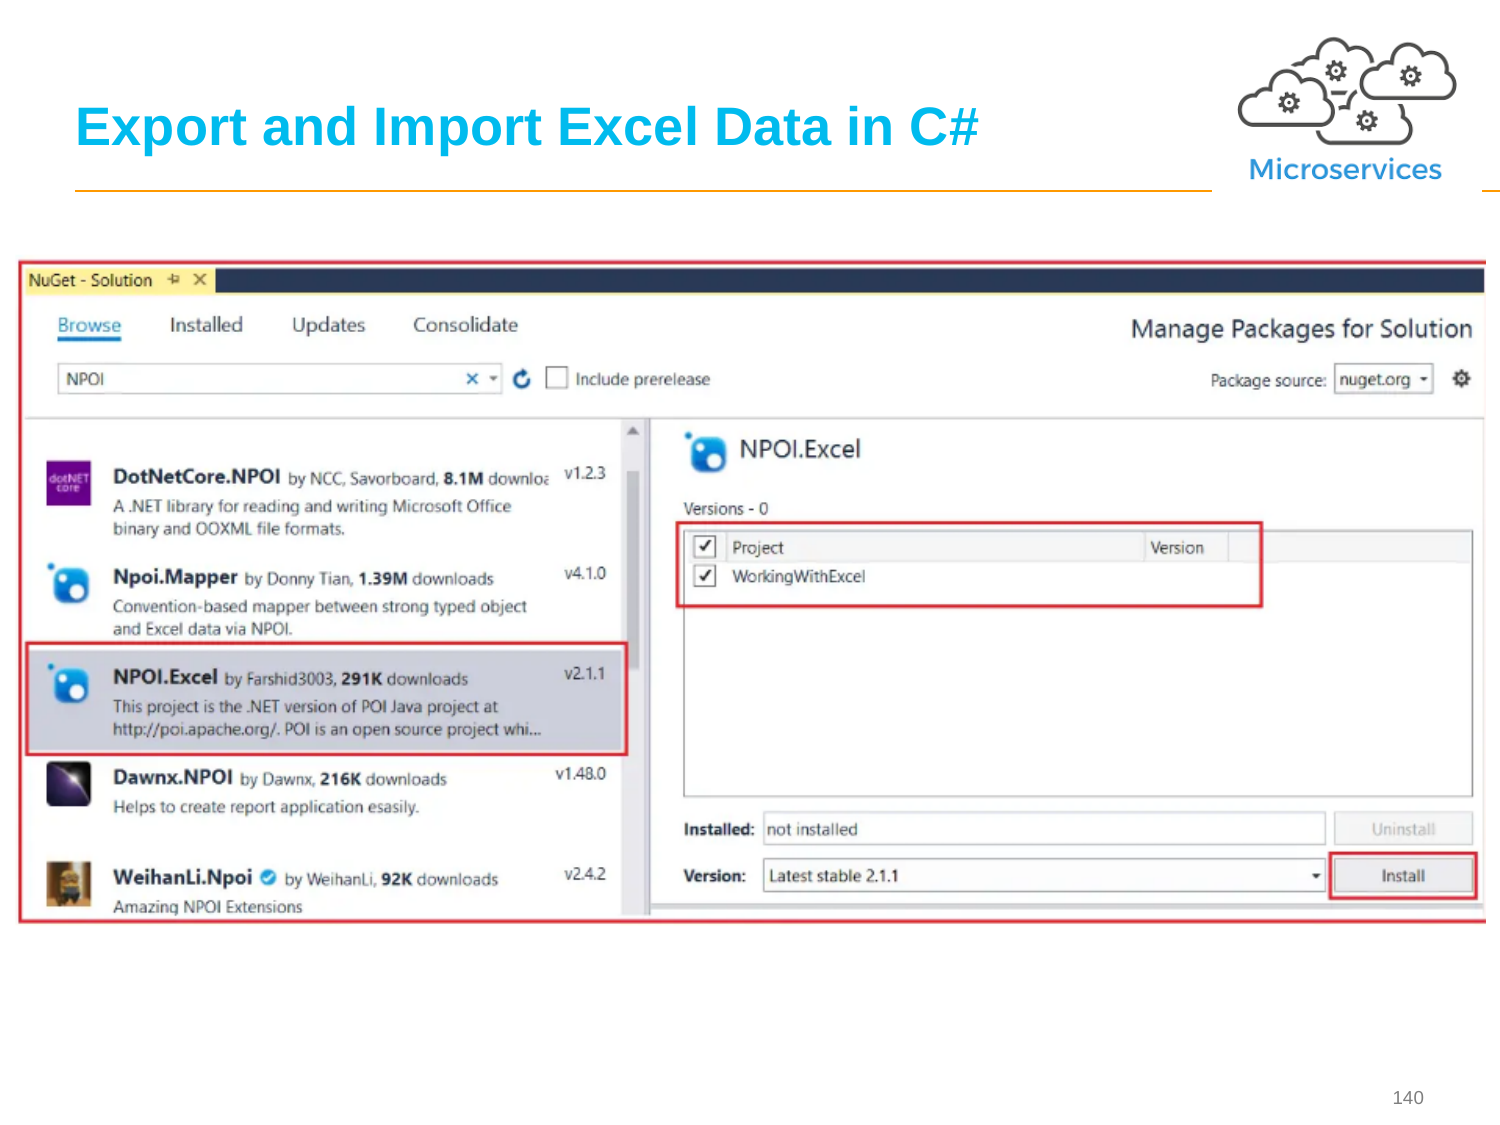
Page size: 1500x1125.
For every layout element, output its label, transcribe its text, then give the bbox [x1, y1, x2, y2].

picture [14, 249, 1486, 949]
picture [1212, 1, 1482, 203]
title Export and Import Excel Data in C# [75, 27, 1422, 157]
